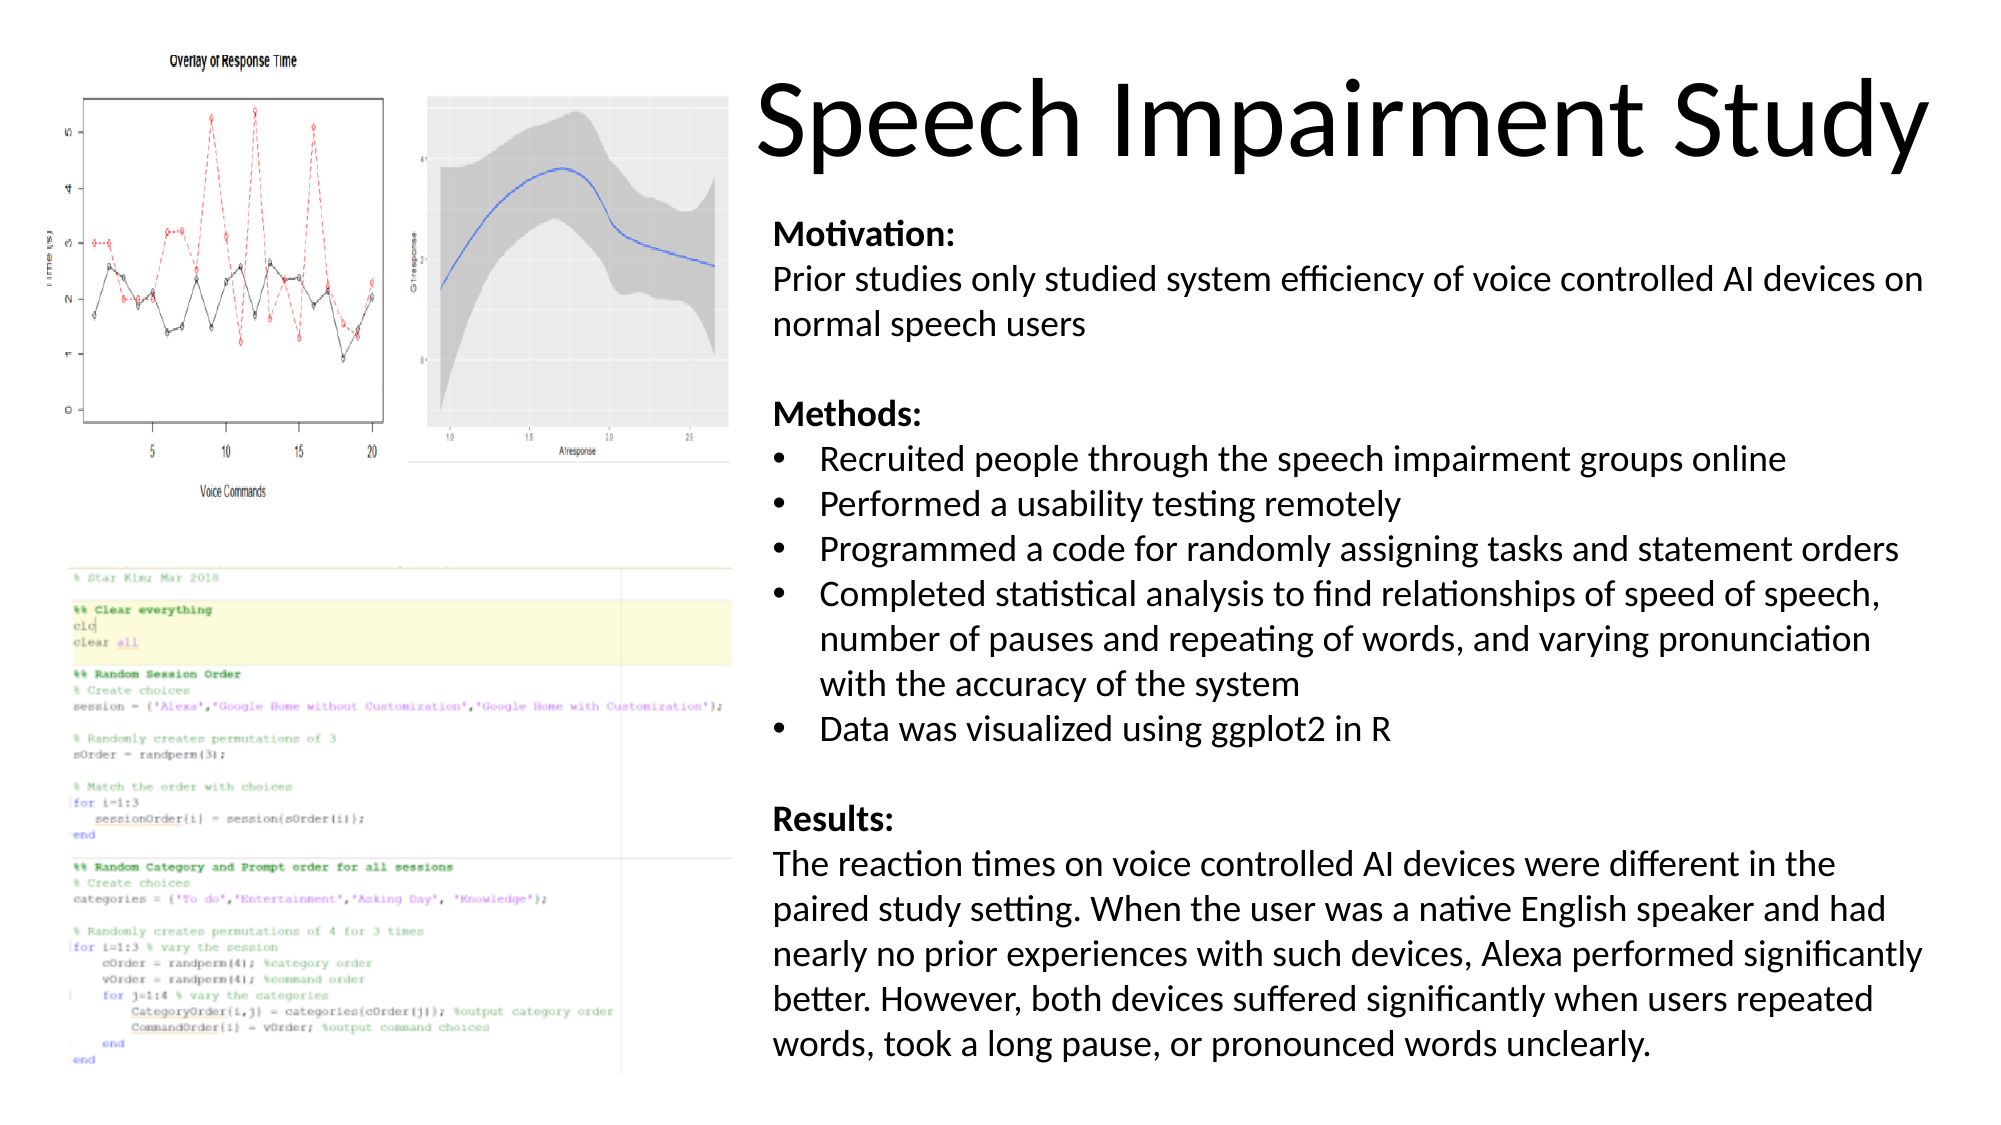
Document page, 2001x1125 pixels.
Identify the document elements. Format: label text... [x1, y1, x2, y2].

text_box Speech Impairment Study [740, 36, 1947, 187]
picture [47, 55, 398, 502]
text_box Motivation: Prior studies only studied system efficiency of voice controlled AI devices on normal speech users Methods: Recruited people through the speech impairment groups online Performed a usability testing remotely Programmed a code for randomly assigning tasks and statement orders Completed statistical analysis to find relationships of speed of speech, number of pauses and repeating of words, and varying pronunciation with the accuracy of the system Data was visualized using ggplot2 in R Results: The reaction times on voice controlled AI devices were different in the paired study setting. When the user was a native English speaker and had nearly no prior experiences with such devices, Alexa performed significantly better. However, both devices suffered significantly when users repeated words, took a long pause, or pronounced words unclearly. [758, 202, 1953, 1072]
picture [67, 565, 732, 1075]
picture [399, 89, 732, 468]
